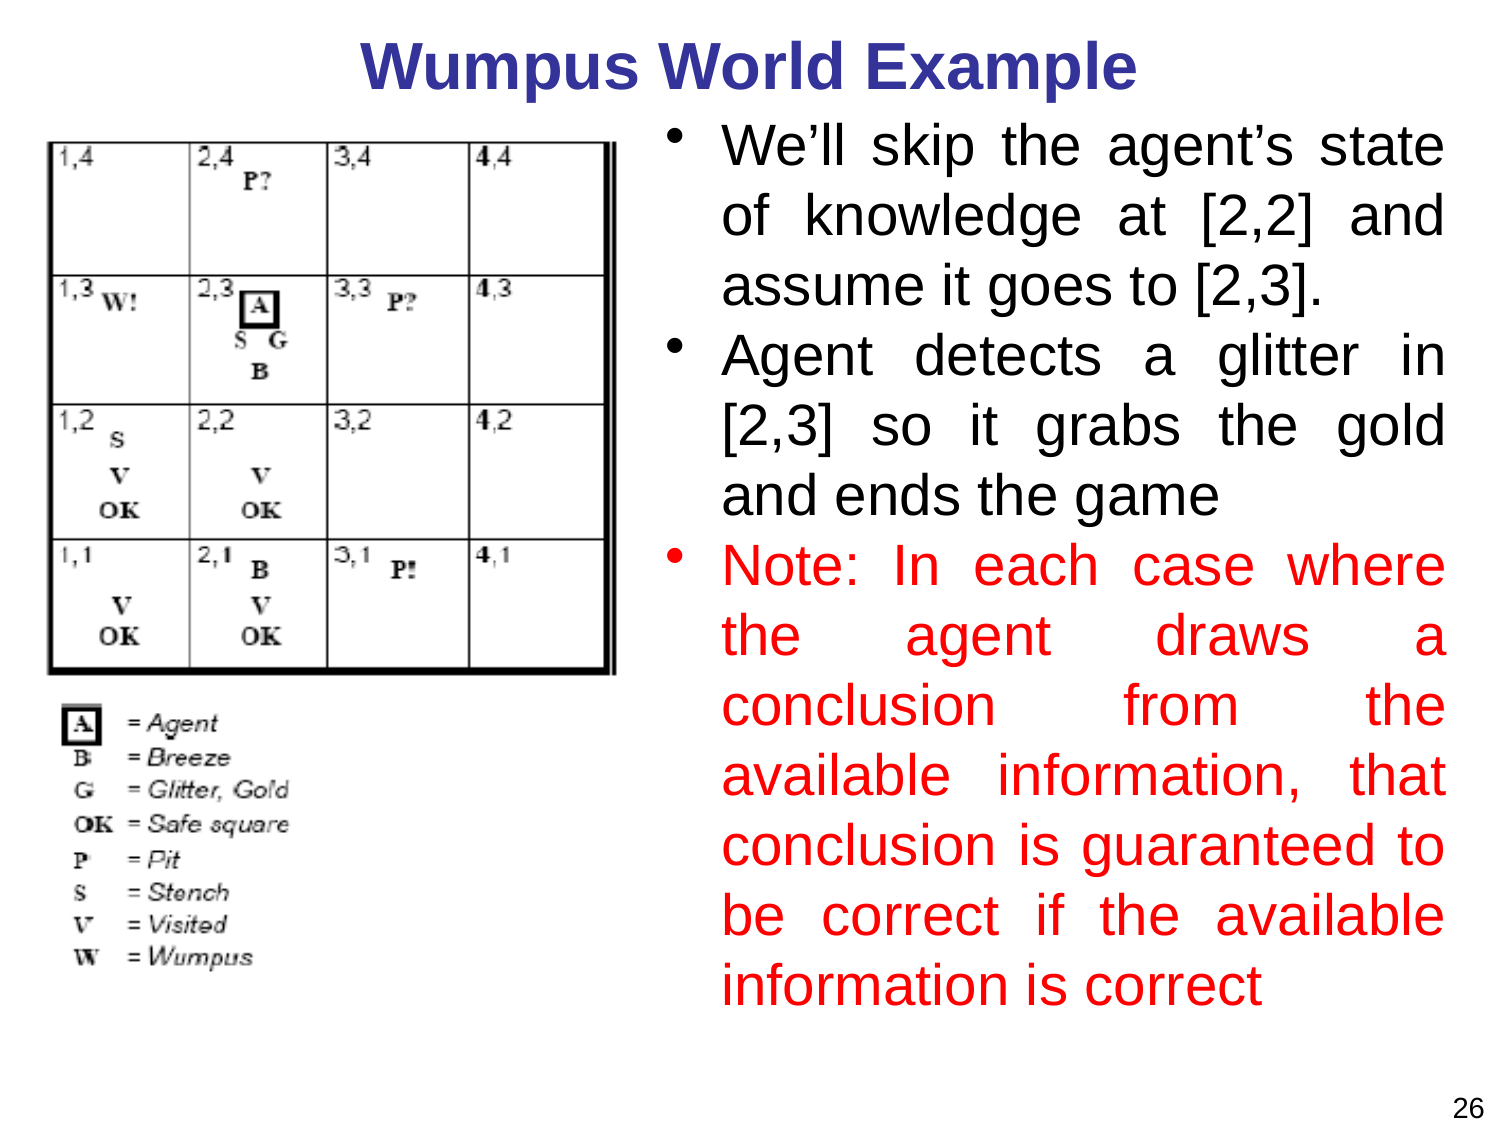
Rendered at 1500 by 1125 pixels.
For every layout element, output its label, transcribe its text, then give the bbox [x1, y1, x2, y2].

picture [24, 124, 638, 1001]
title Wumpus World Example [24, 12, 1476, 113]
list We’ll skip the agent’s state of knowledge at [2,2] and assume it goes to [2,3]. Agent detects a glitter in [2,3] so it grabs the gold and ends the game Note: In each case where the agent draws a conclusion from the available information, that conclusion is guaranteed to be correct if the available information is correct [649, 99, 1463, 1088]
slide_number 26 [1424, 1046, 1500, 1125]
